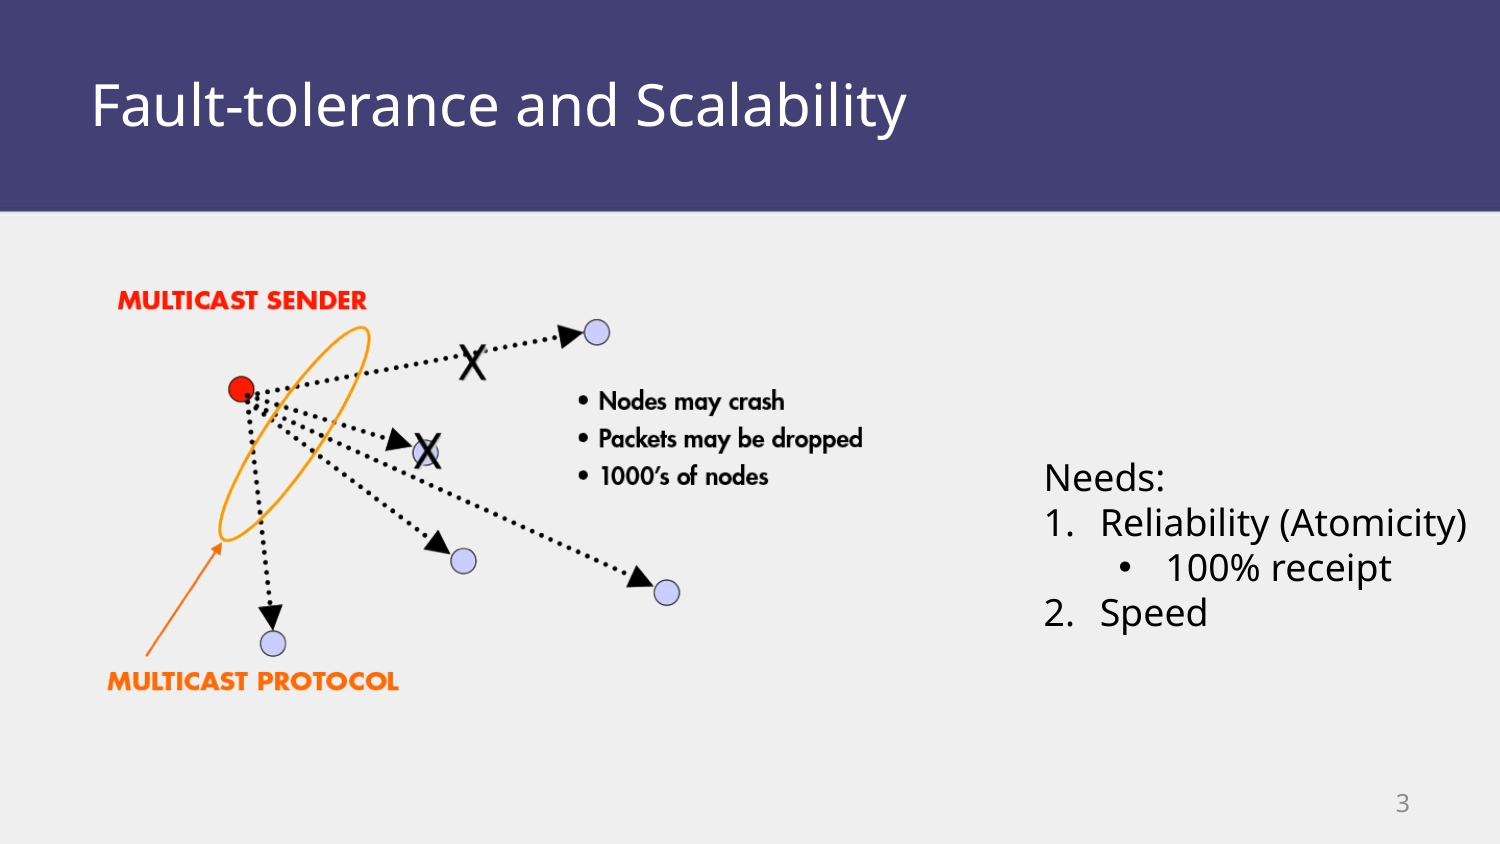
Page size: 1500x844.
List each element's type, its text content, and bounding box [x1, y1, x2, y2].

title Fault-tolerance and Scalability [75, 33, 1450, 172]
picture [0, 0, 1500, 844]
text_box Needs: Reliability (Atomicity) 100% receipt Speed [1028, 446, 1483, 642]
text_box 3 [1299, 782, 1425, 828]
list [74, 246, 888, 772]
